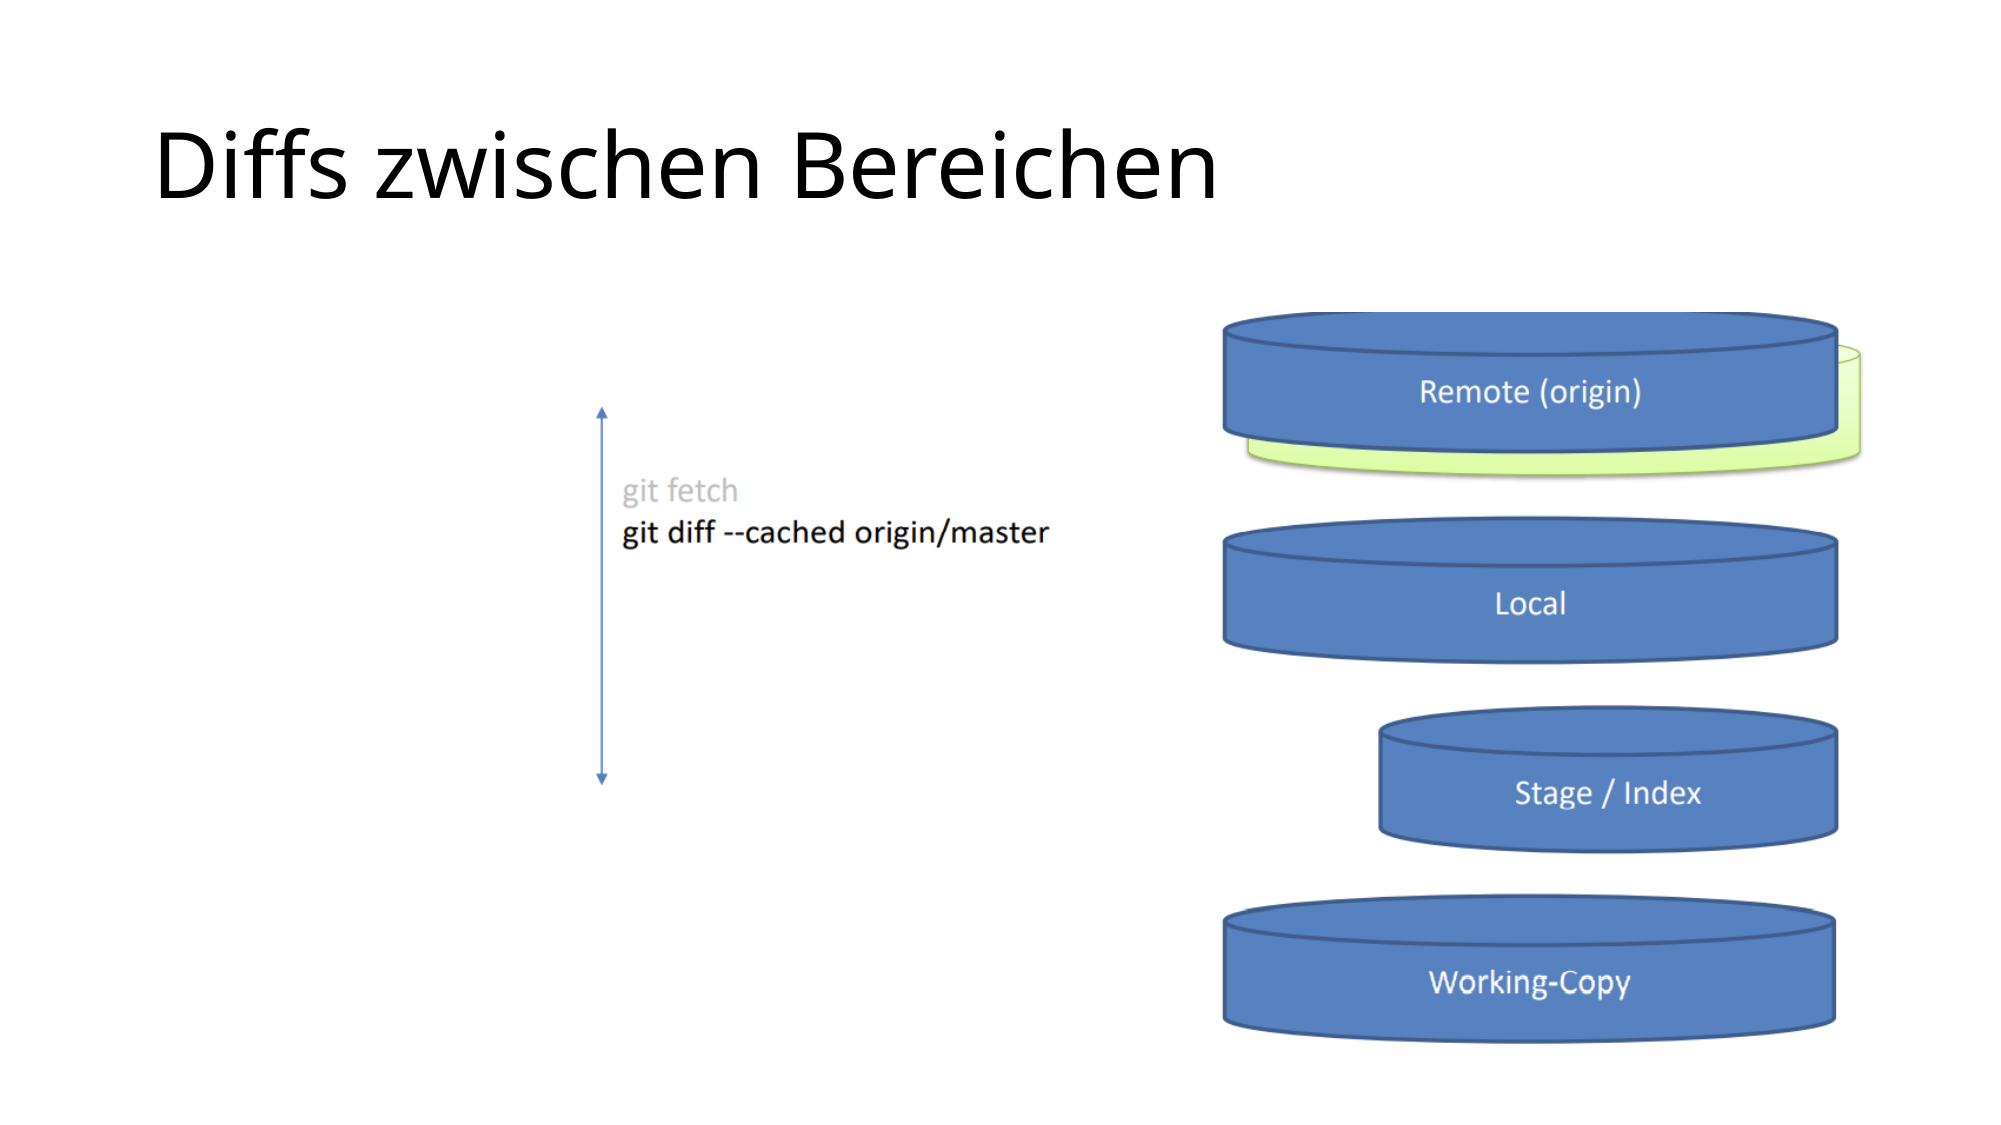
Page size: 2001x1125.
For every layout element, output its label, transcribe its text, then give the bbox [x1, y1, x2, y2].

title Diffs zwischen Bereichen [137, 59, 1863, 278]
picture [557, 312, 1875, 1058]
